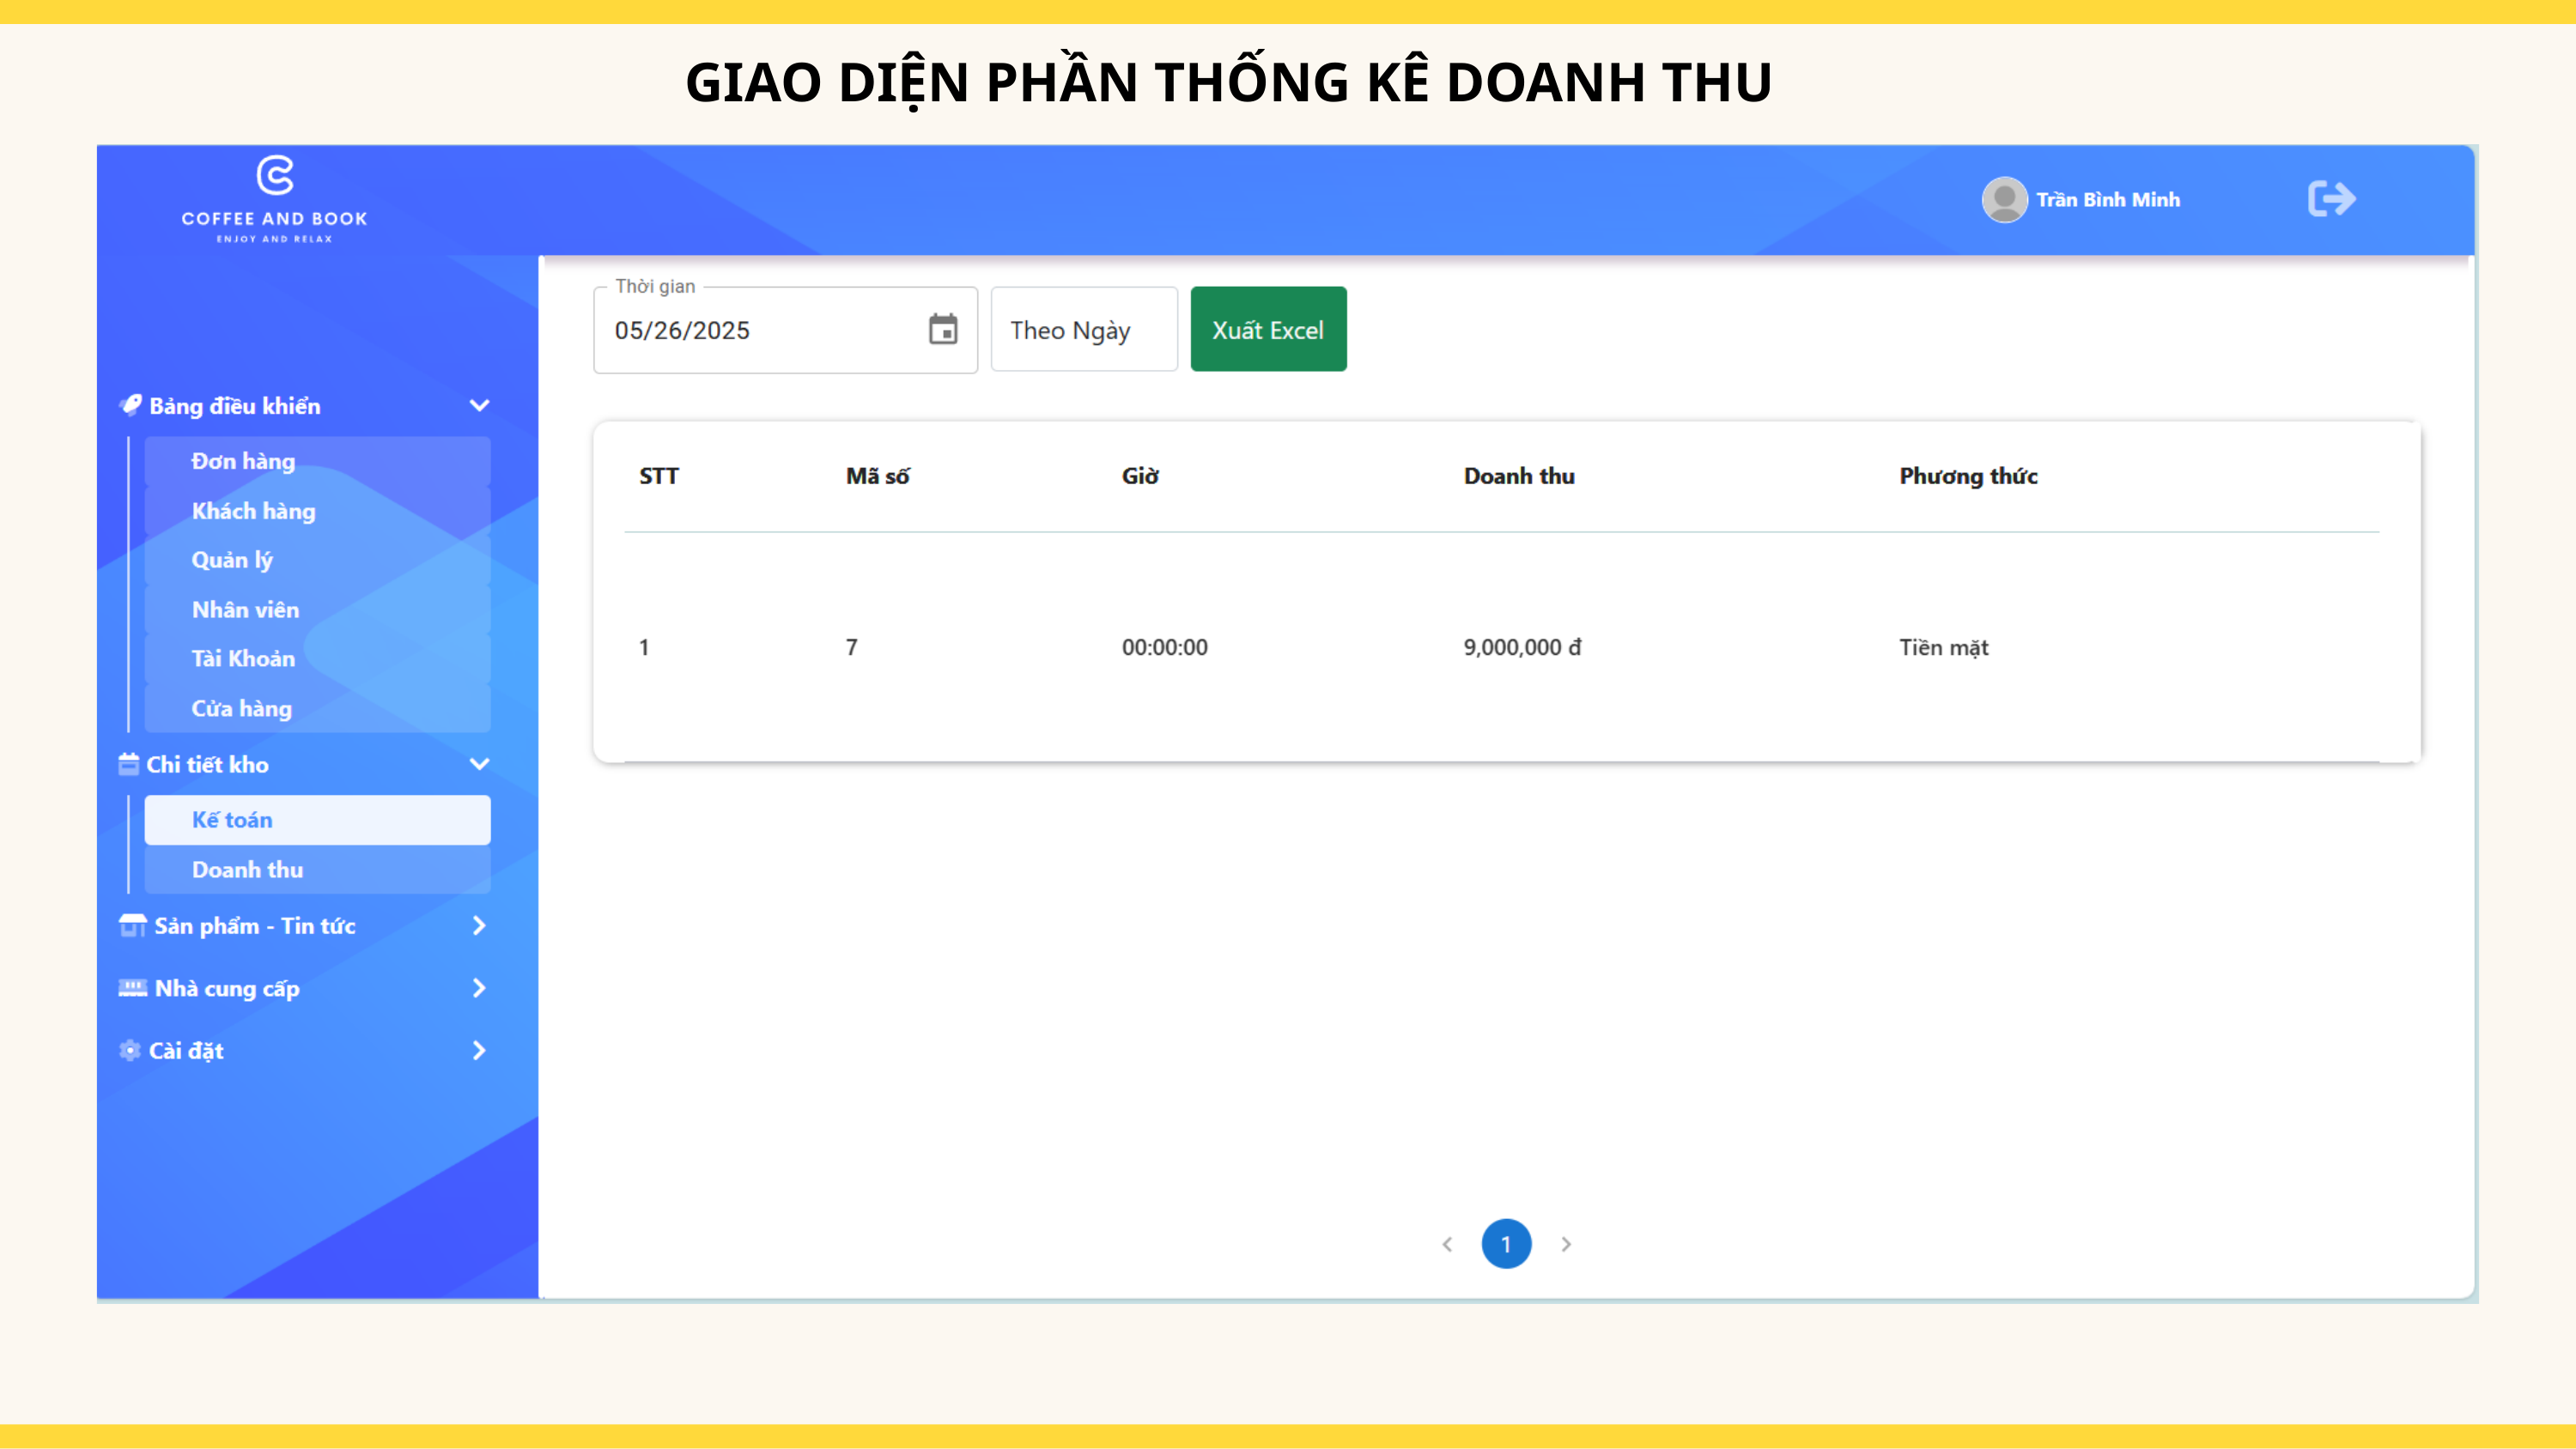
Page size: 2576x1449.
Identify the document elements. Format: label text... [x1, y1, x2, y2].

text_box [0, 0, 2576, 92]
text_box GIAO DIỆN PHẦN THỐNG KÊ DOANH THU [684, 101, 1892, 113]
text_box [96, 144, 2480, 1304]
text_box [0, 1424, 2576, 1449]
